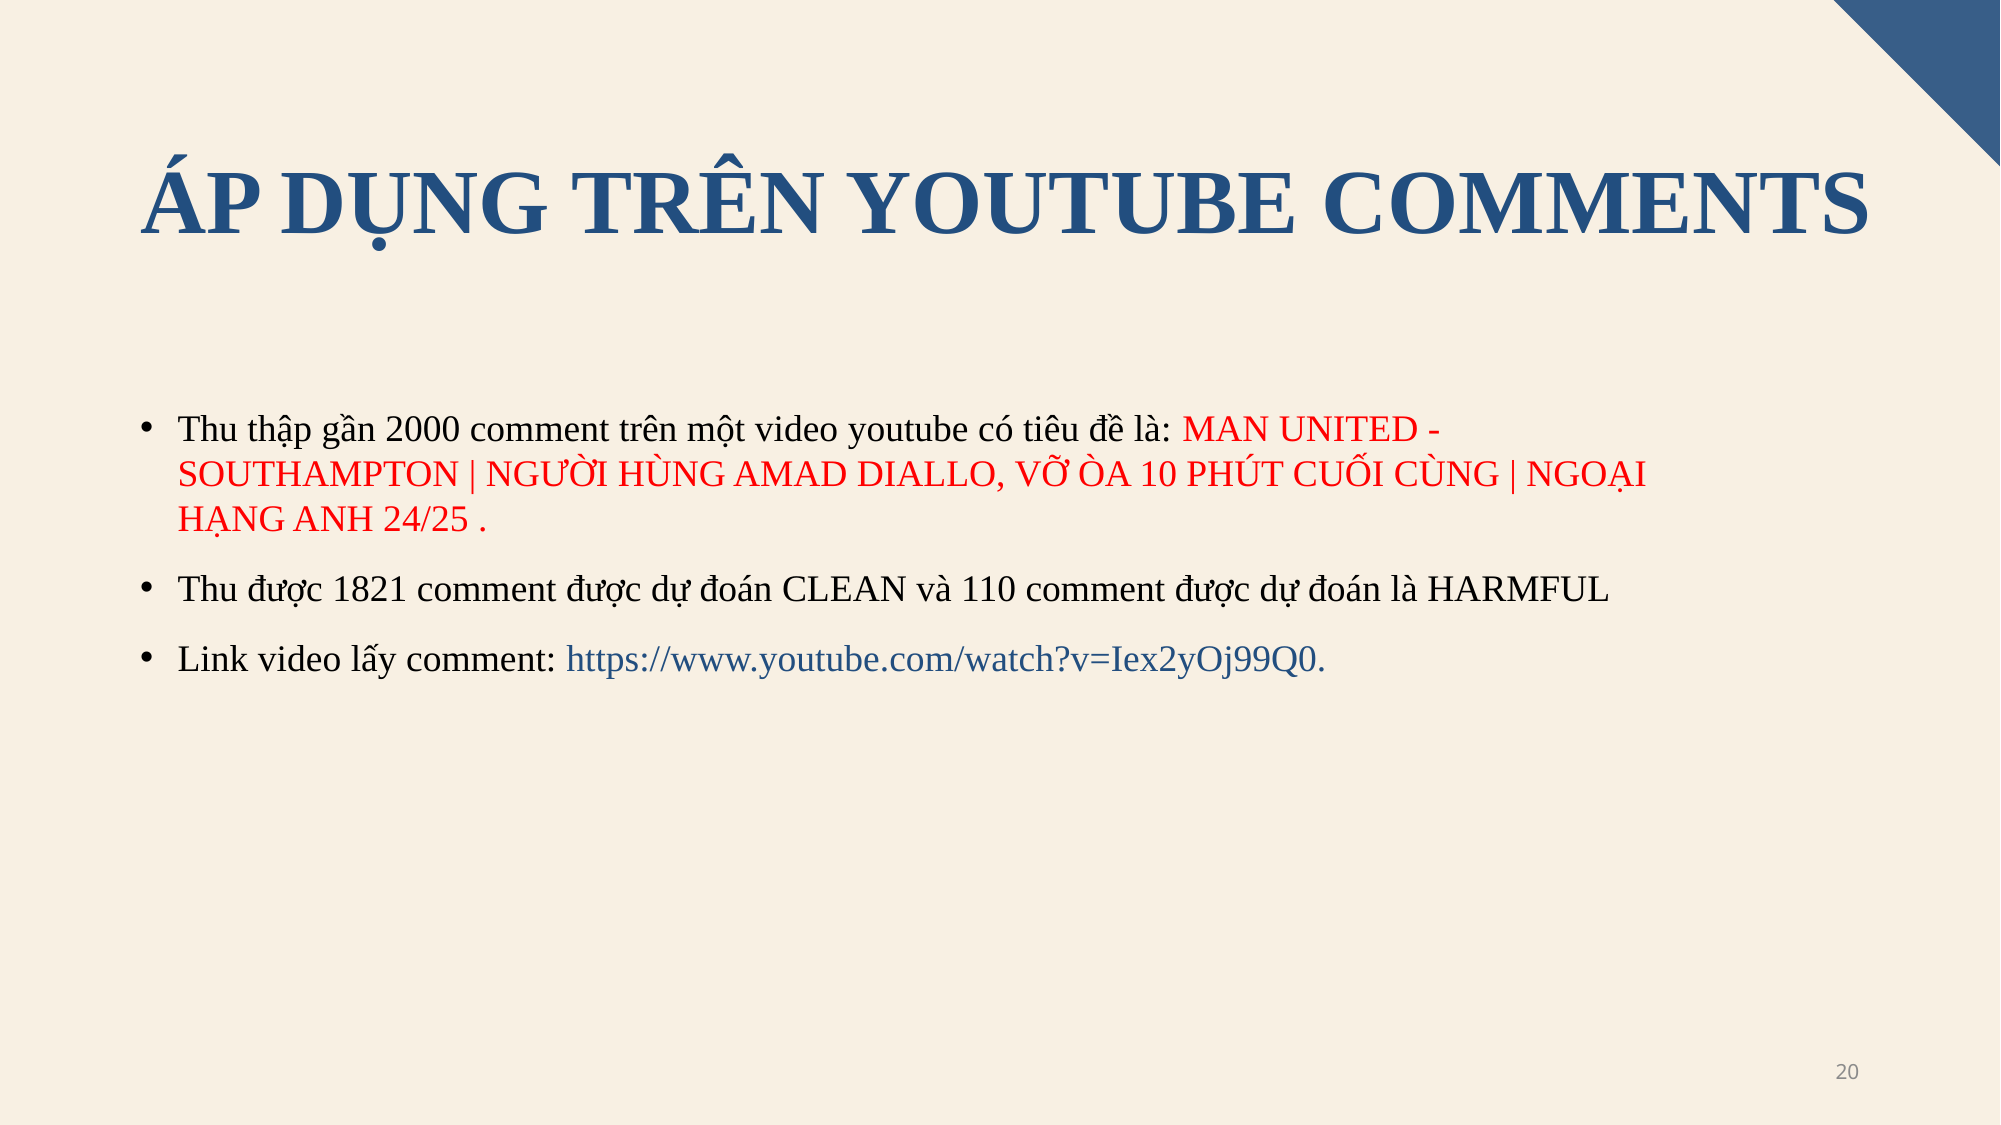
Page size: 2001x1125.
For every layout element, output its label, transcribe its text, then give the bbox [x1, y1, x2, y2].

title Áp dụng trên youtube comments [125, 146, 1981, 365]
slide_number 20 [1799, 1042, 1875, 1103]
list Thu thập gần 2000 comment trên một video youtube có tiêu đề là: MAN UNITED - SOUTHAMPTON | NGƯỜI HÙNG AMAD DIALLO, VỠ ÒA 10 PHÚT CUỐI CÙNG | NGOẠI HẠNG ANH 24/25 . Thu được 1821 comment được dự đoán CLEAN và 110 comment được dự đoán là HARMFUL Link video lấy comment: https://www.youtube.com/watch?v=Iex2yOj99Q0. [125, 396, 1742, 1010]
